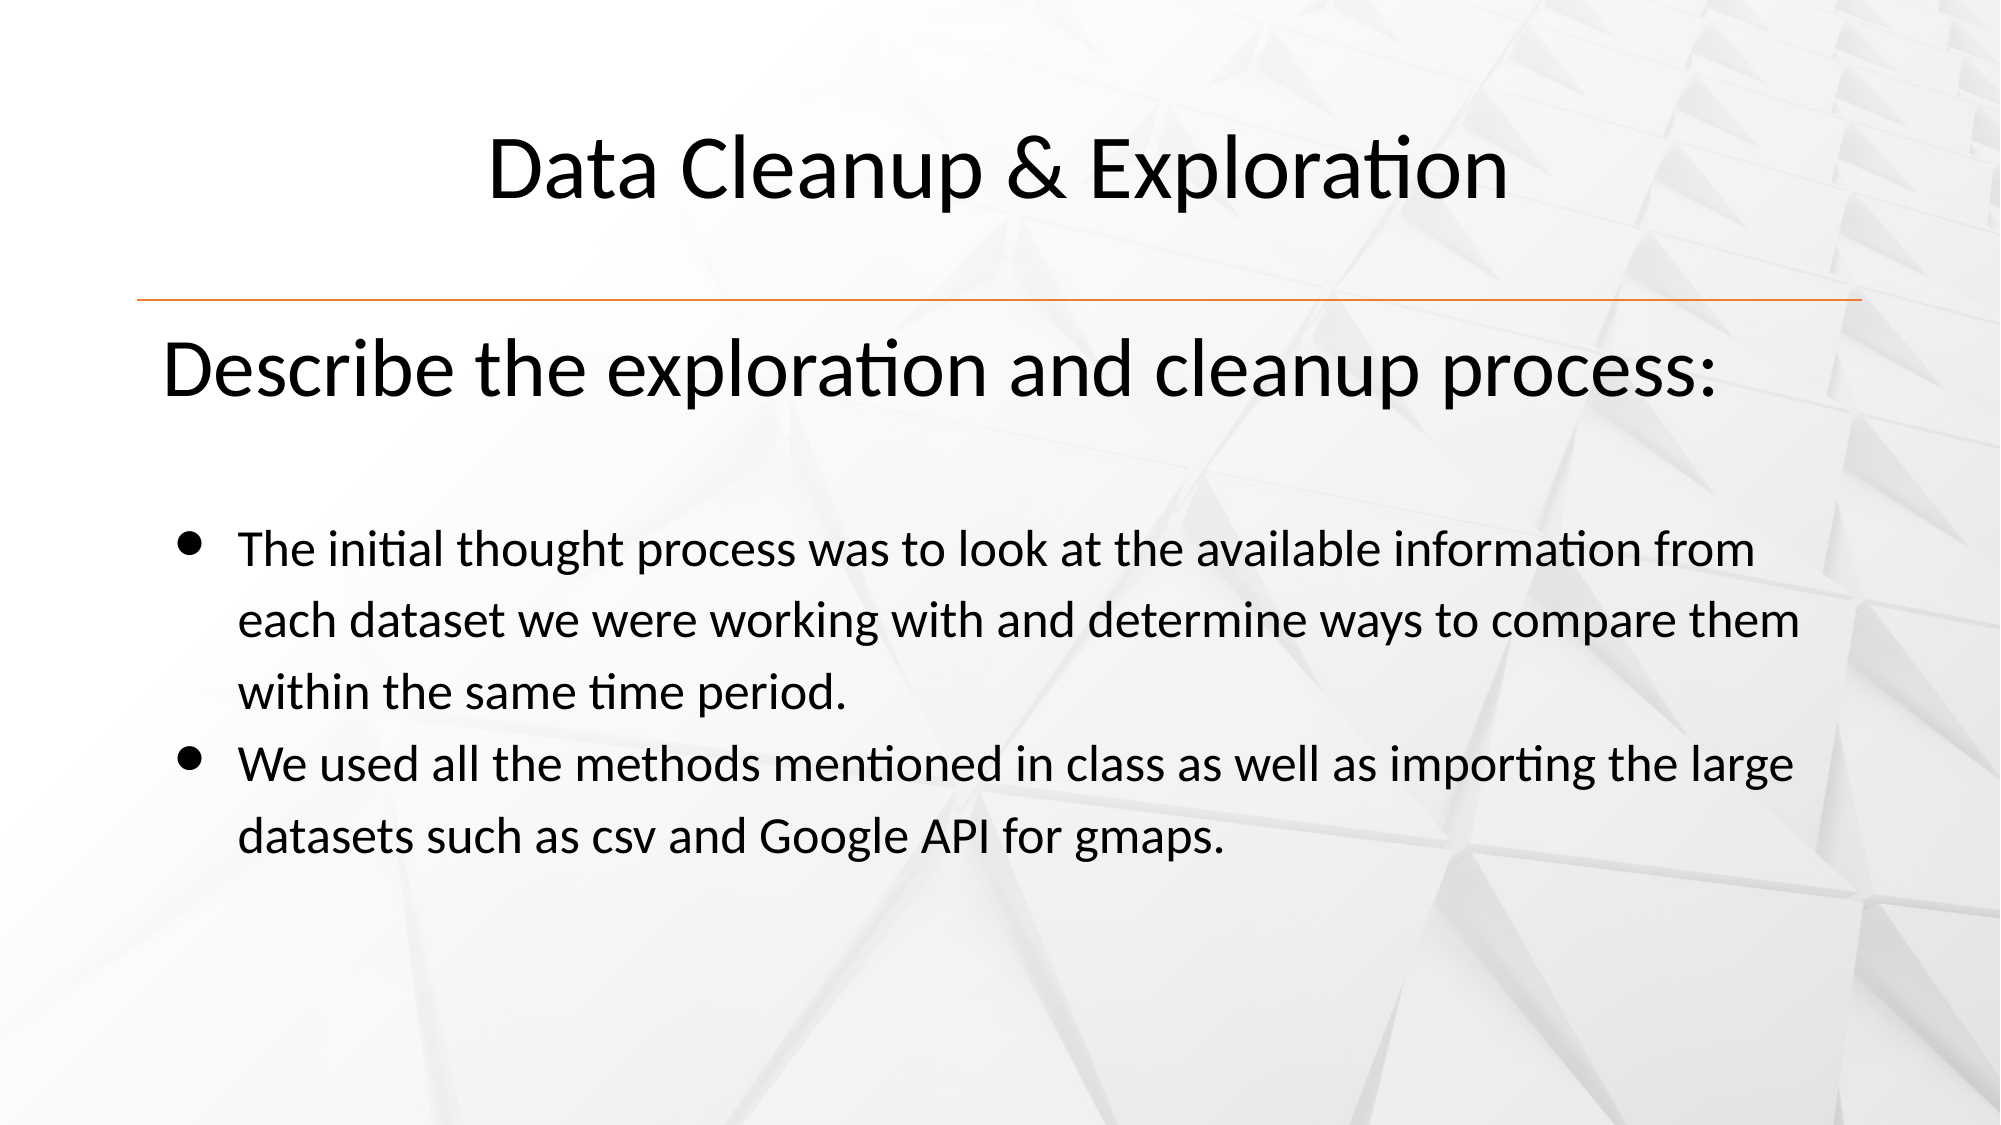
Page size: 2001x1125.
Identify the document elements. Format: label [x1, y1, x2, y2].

picture [0, 0, 2000, 1125]
text_box [137, 299, 1863, 984]
